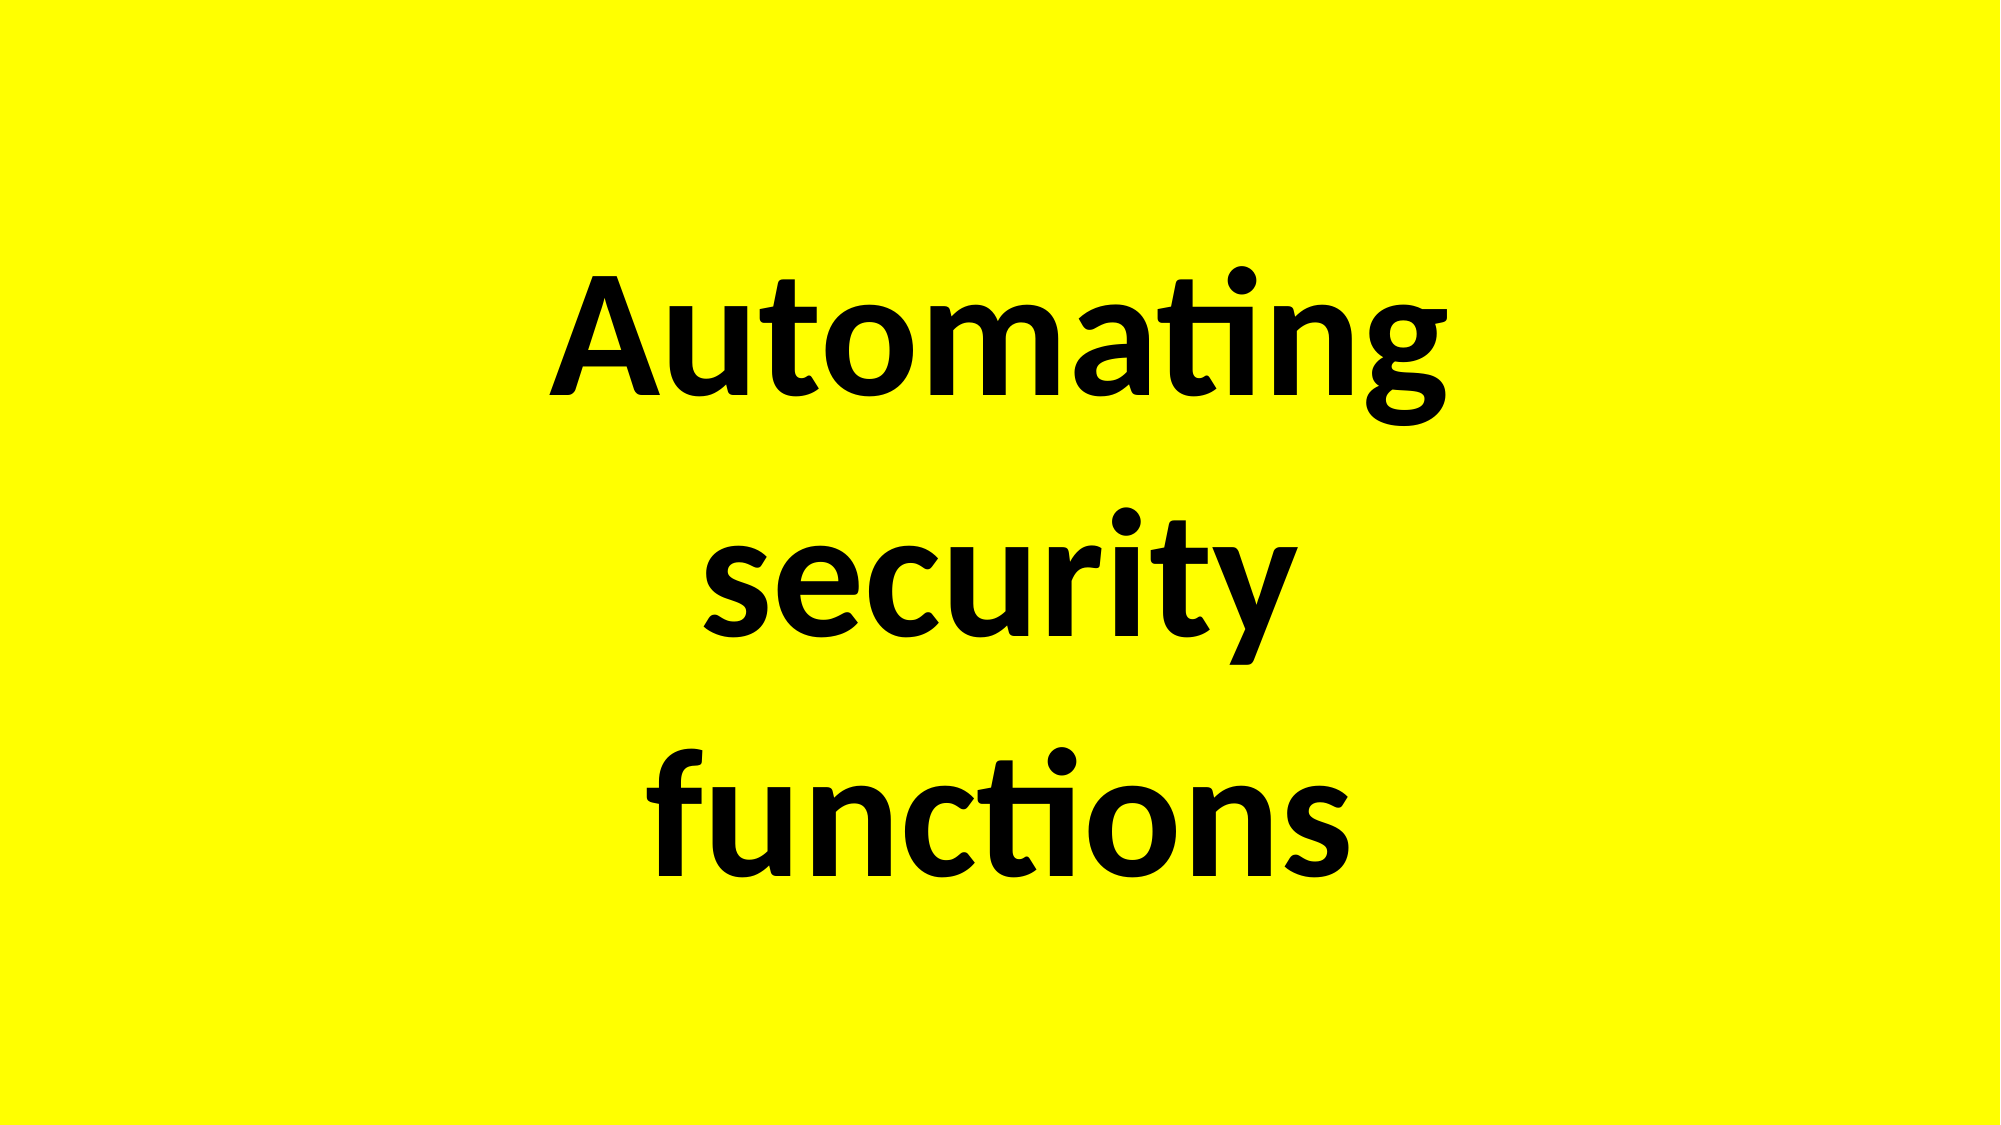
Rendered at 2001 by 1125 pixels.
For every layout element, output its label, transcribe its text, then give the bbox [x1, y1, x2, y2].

list Automating security functions [133, 204, 1867, 921]
